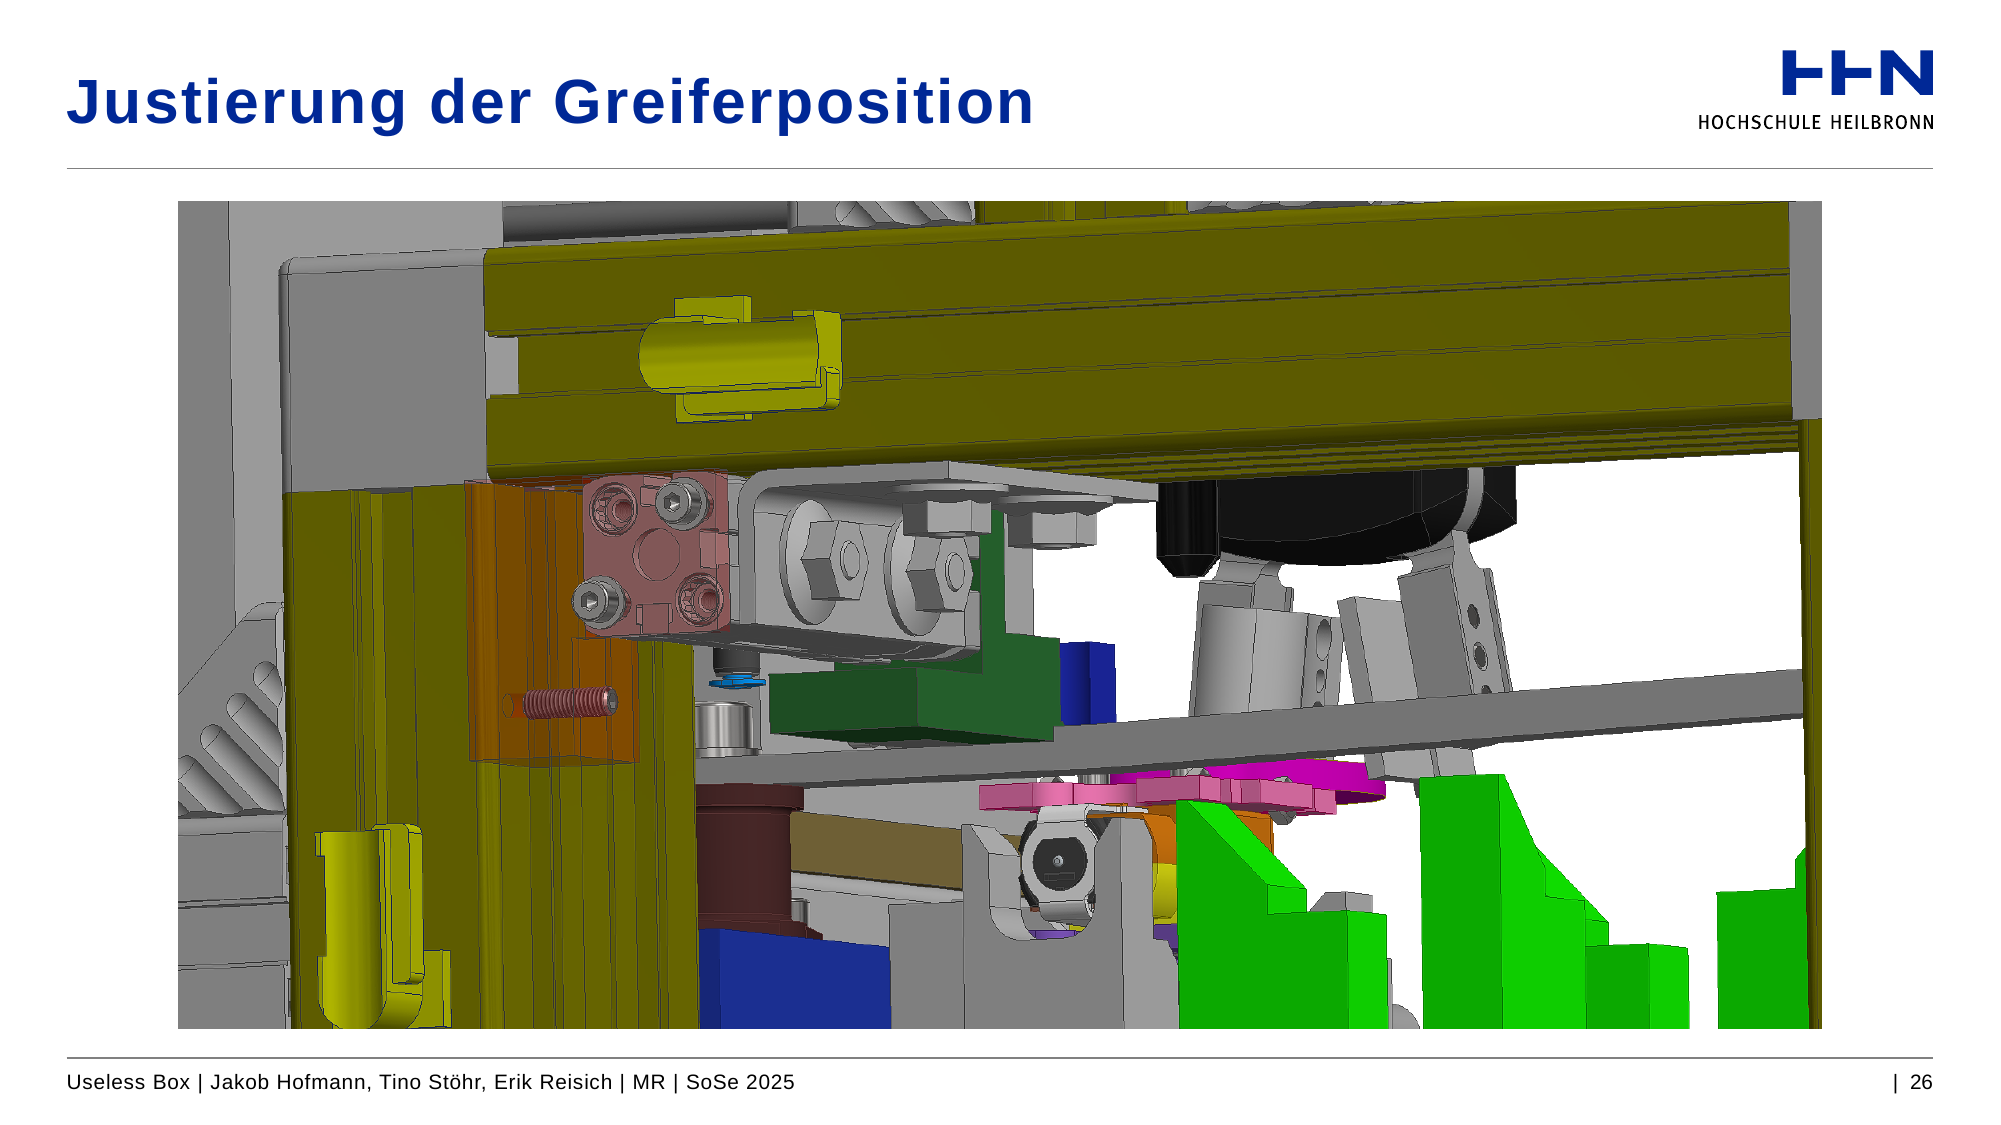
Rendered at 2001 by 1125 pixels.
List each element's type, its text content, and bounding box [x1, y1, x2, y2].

slide_number | 26 [1621, 1068, 1933, 1105]
title Justierung der Greiferposition [66, 60, 1690, 145]
picture [178, 201, 1822, 1029]
footer Useless Box | Jakob Hofmann, Tino Stöhr, Erik Reisich | MR | SoSe 2025 [66, 1068, 1277, 1105]
